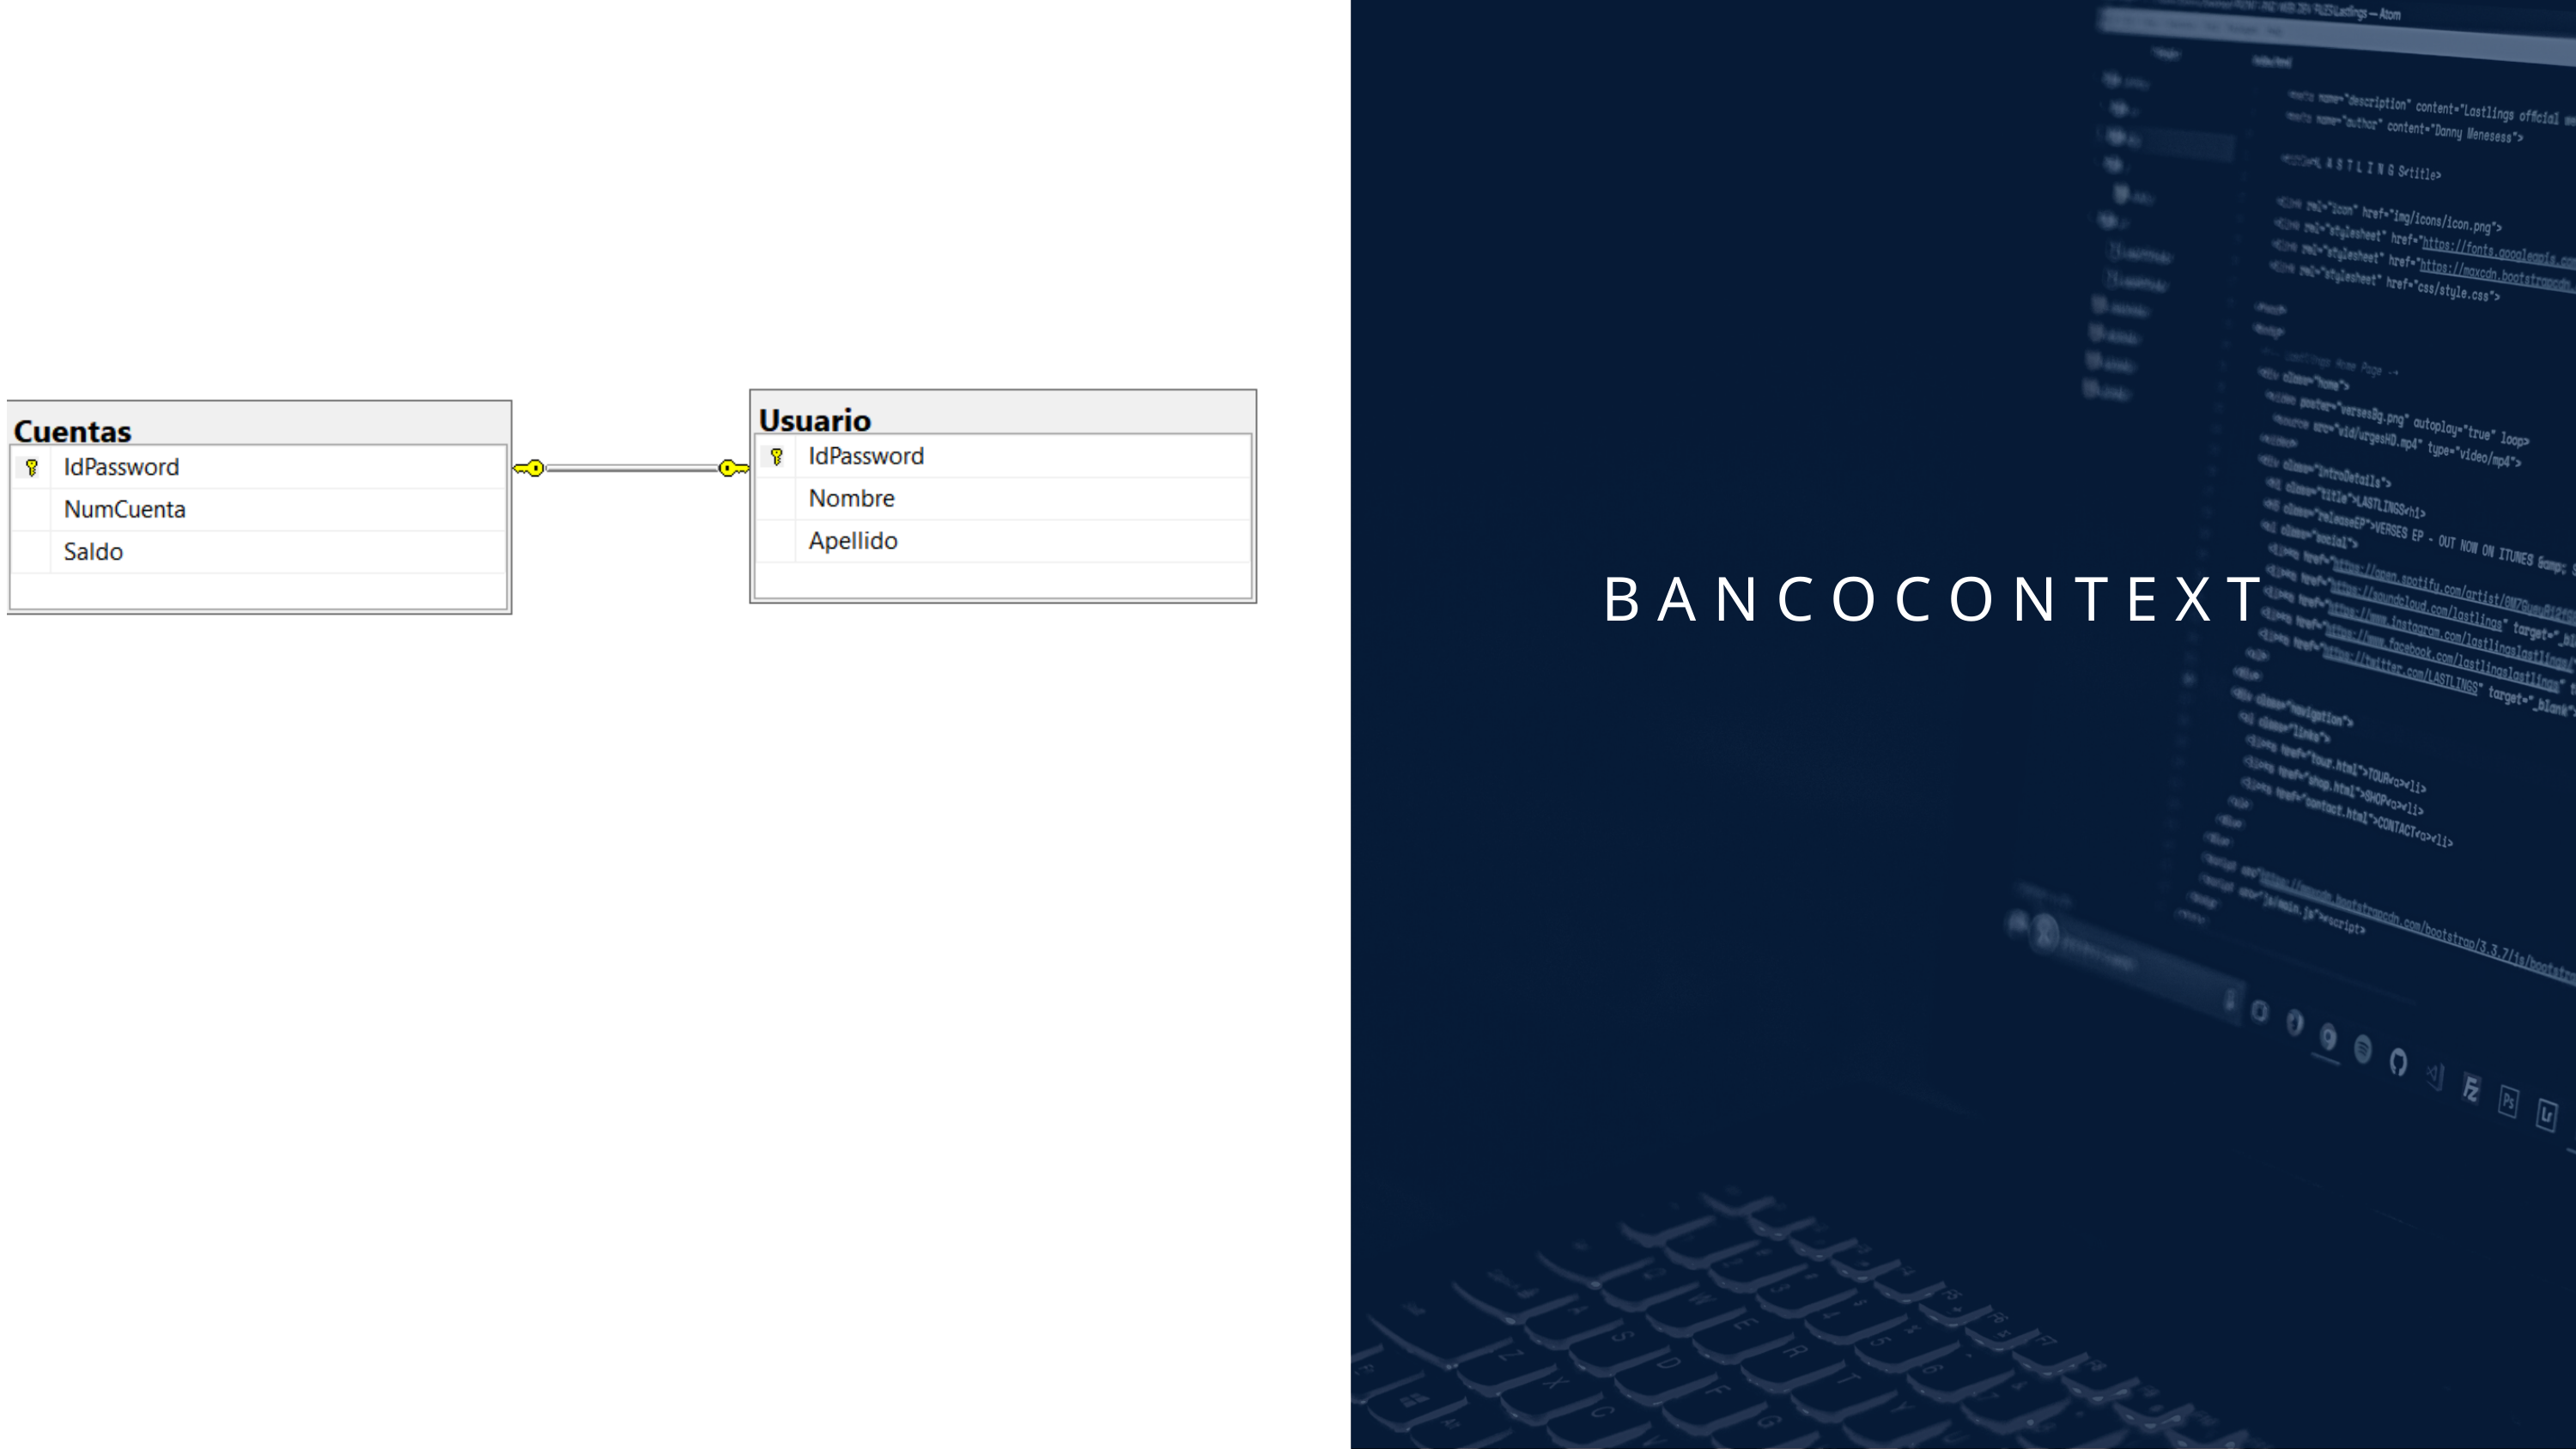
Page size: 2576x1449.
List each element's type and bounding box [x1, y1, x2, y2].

picture [6, 249, 1351, 1411]
text_box [1351, 0, 2576, 1449]
